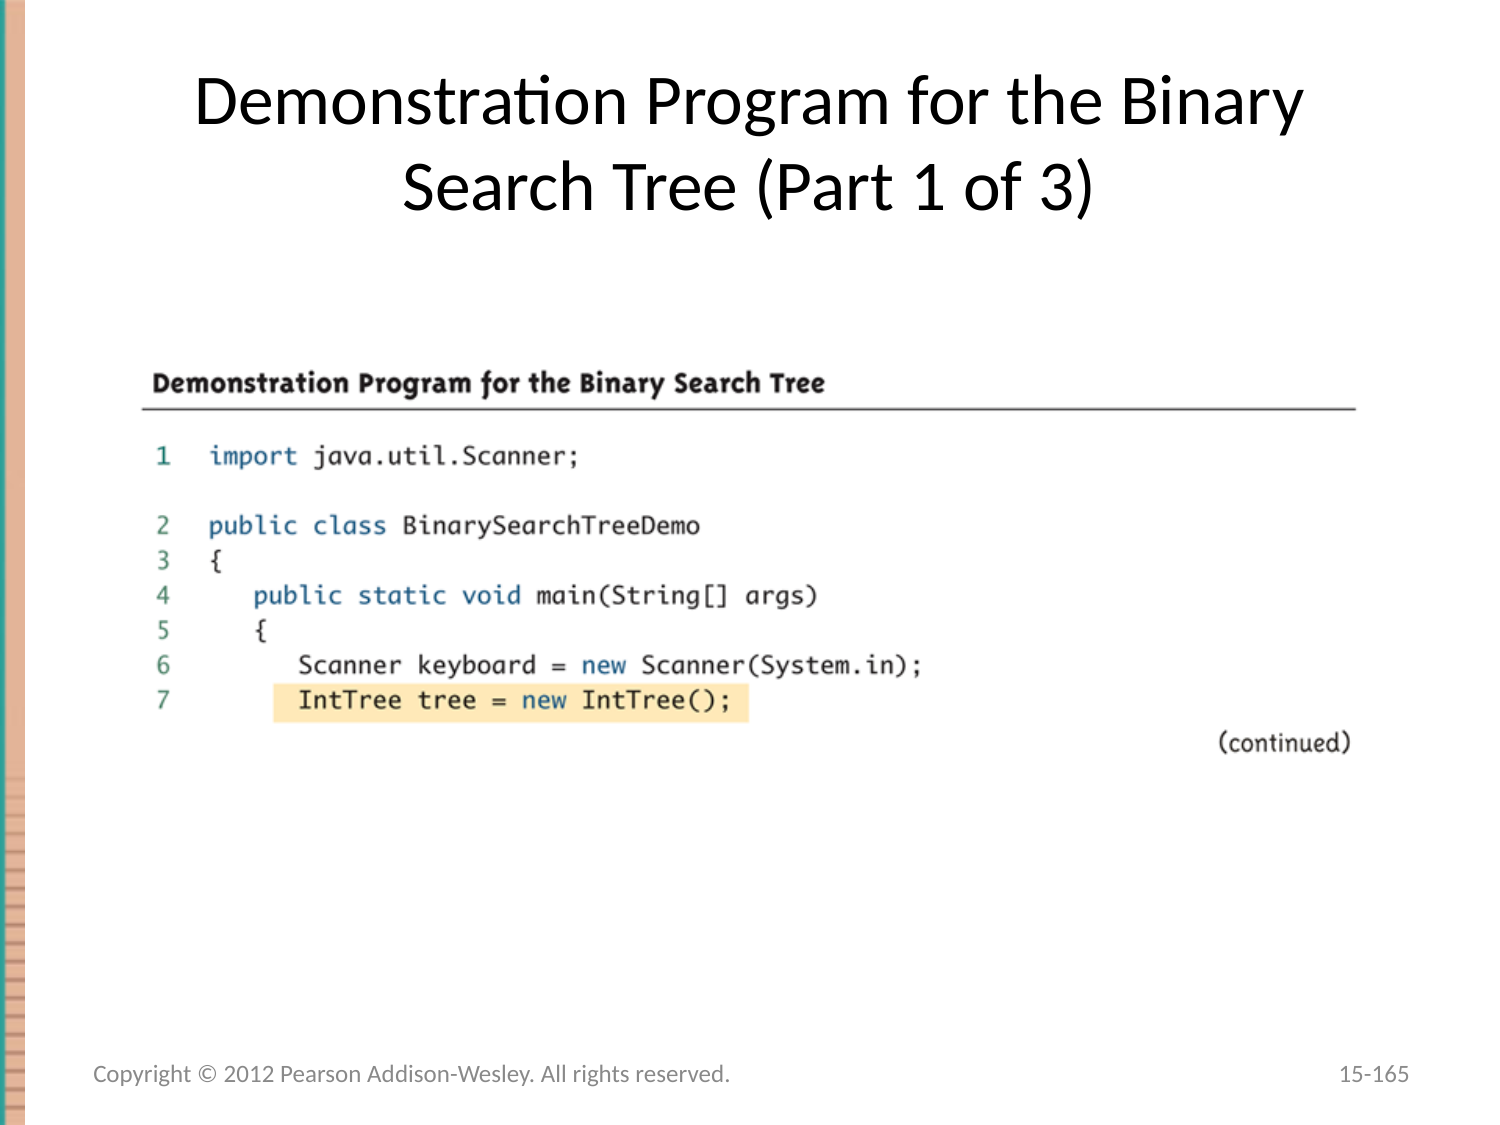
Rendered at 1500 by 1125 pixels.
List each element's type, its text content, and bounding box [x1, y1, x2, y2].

title Demonstration Program for the Binary Search Tree (Part 1 of 3) [74, 44, 1426, 233]
footer Copyright © 2012 Pearson Addison-Wesley. All rights reserved. [75, 1042, 750, 1103]
slide_number 15-165 [1074, 1042, 1425, 1103]
picture [0, 0, 25, 1125]
picture [110, 359, 1390, 766]
